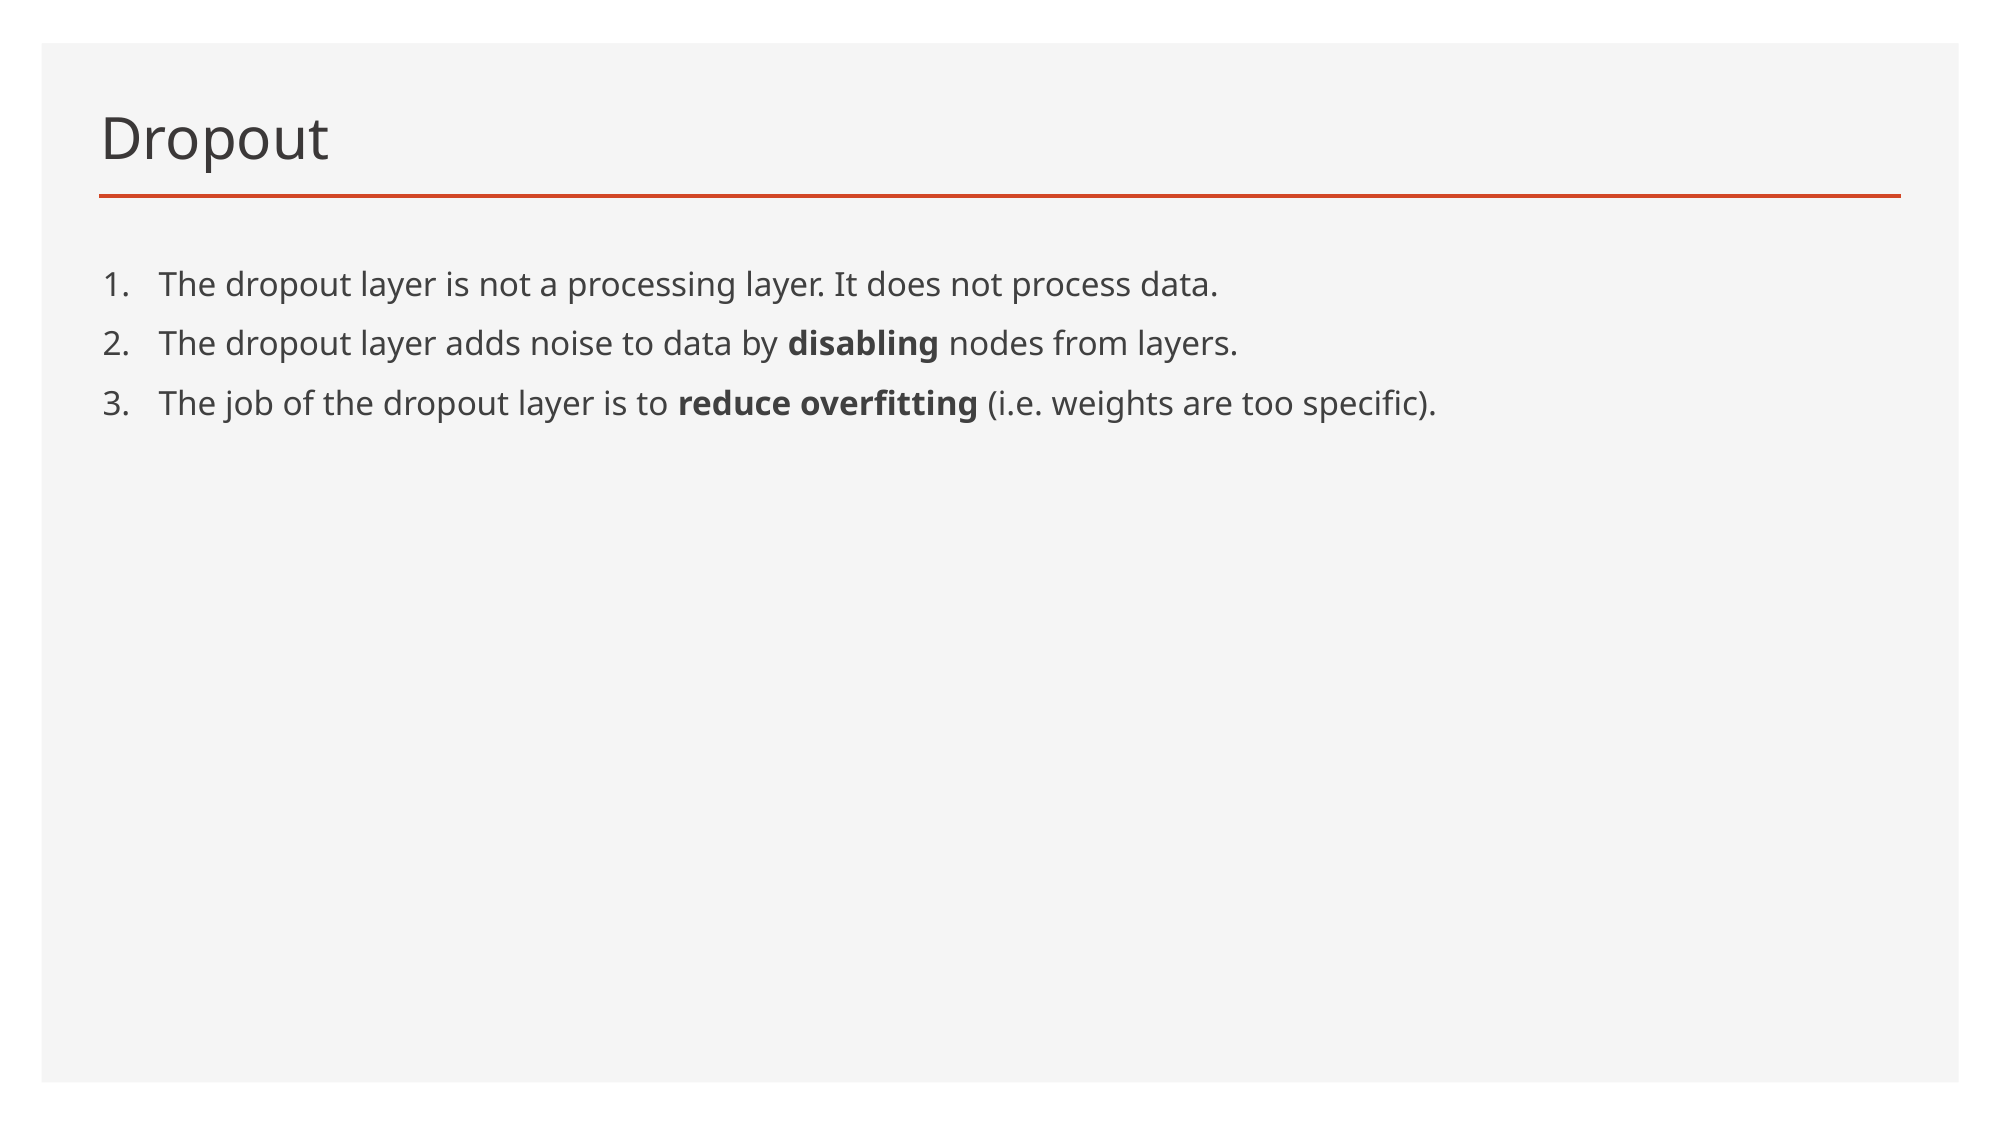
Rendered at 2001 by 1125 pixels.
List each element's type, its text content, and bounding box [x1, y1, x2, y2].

list The dropout layer is not a processing layer. It does not process data. The dropout layer adds noise to data by disabling nodes from layers. The job of the dropout layer is to reduce overfitting (i.e. weights are too specific). [87, 235, 1913, 965]
title Dropout [85, 73, 1214, 179]
